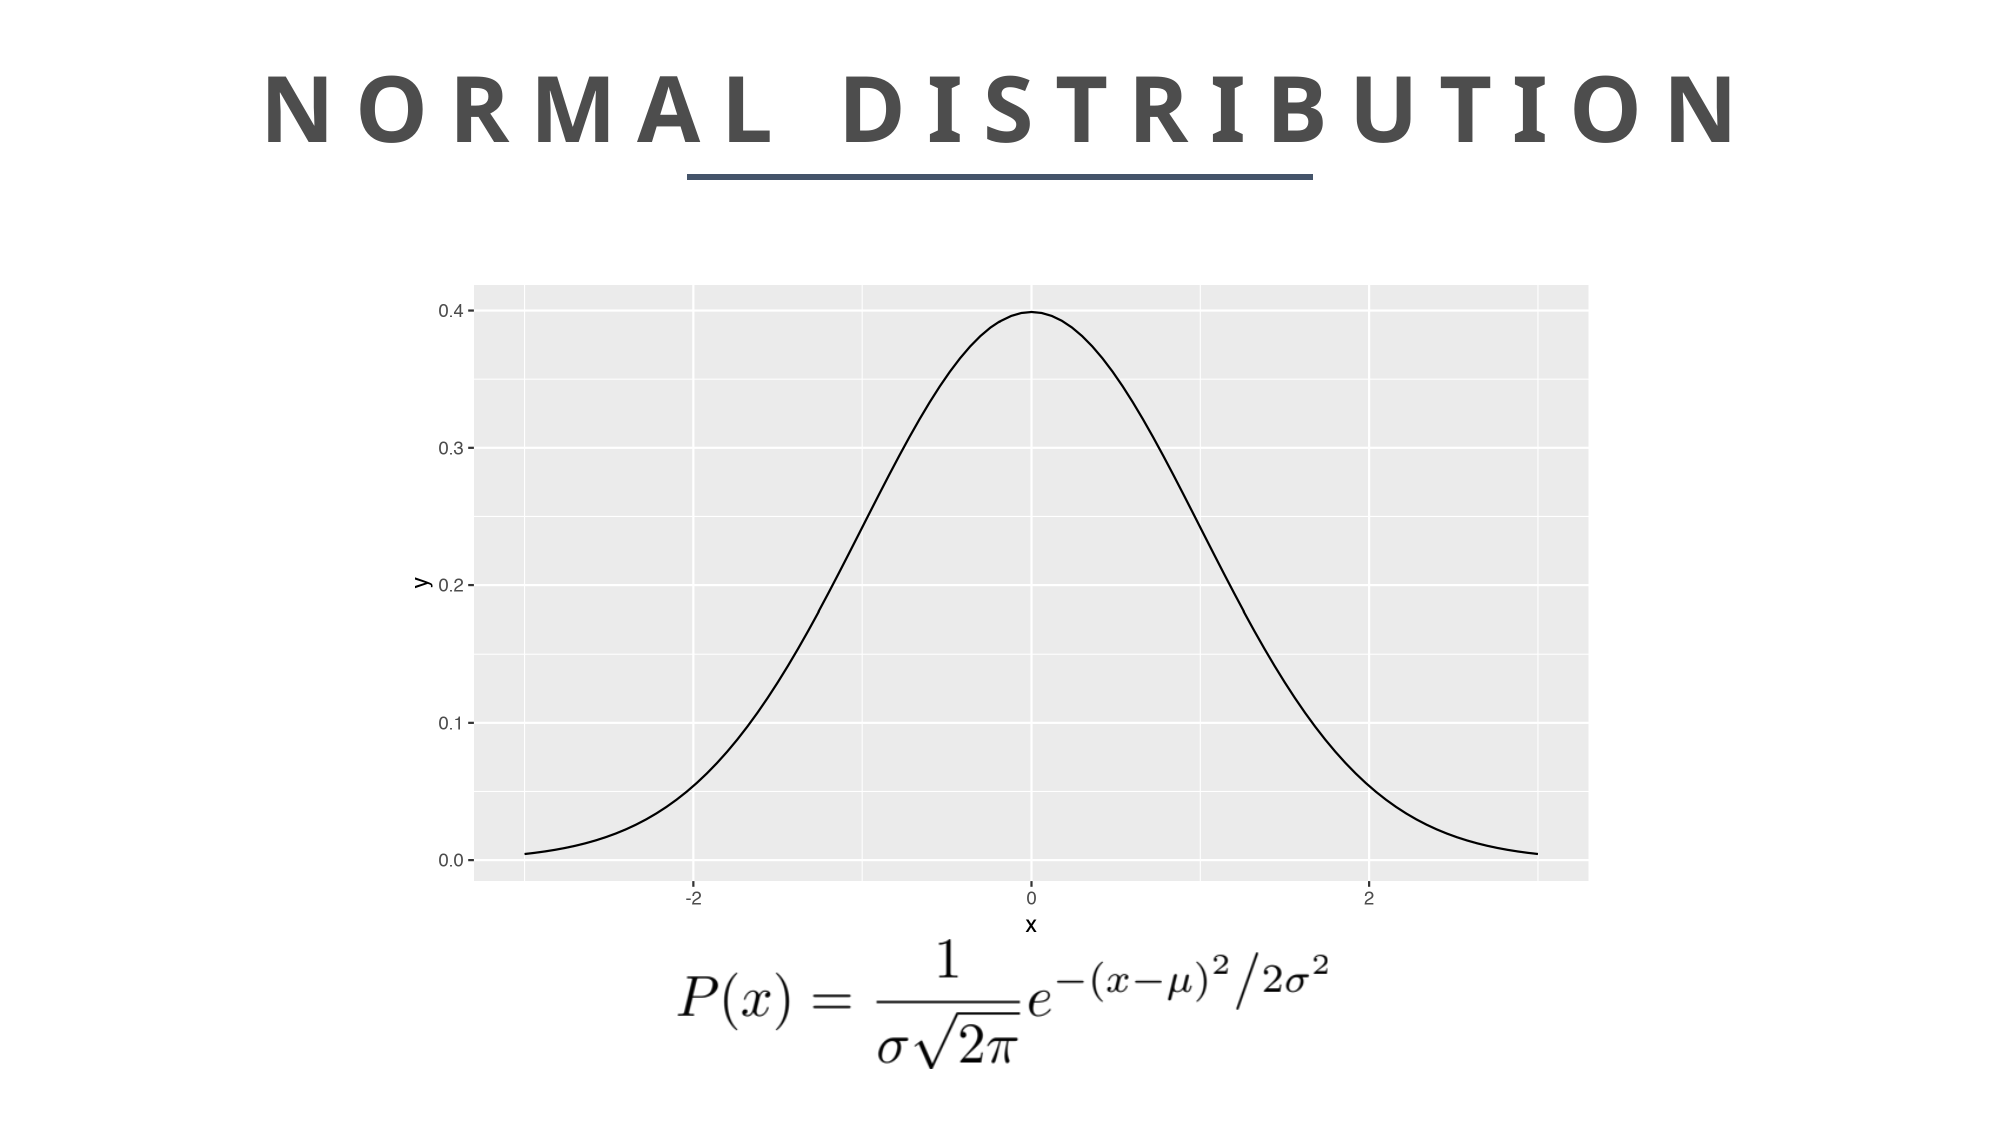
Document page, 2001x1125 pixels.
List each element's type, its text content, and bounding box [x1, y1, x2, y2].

picture [399, 273, 1600, 1069]
title NORMAL DISTRIBUTION [137, 25, 1863, 175]
